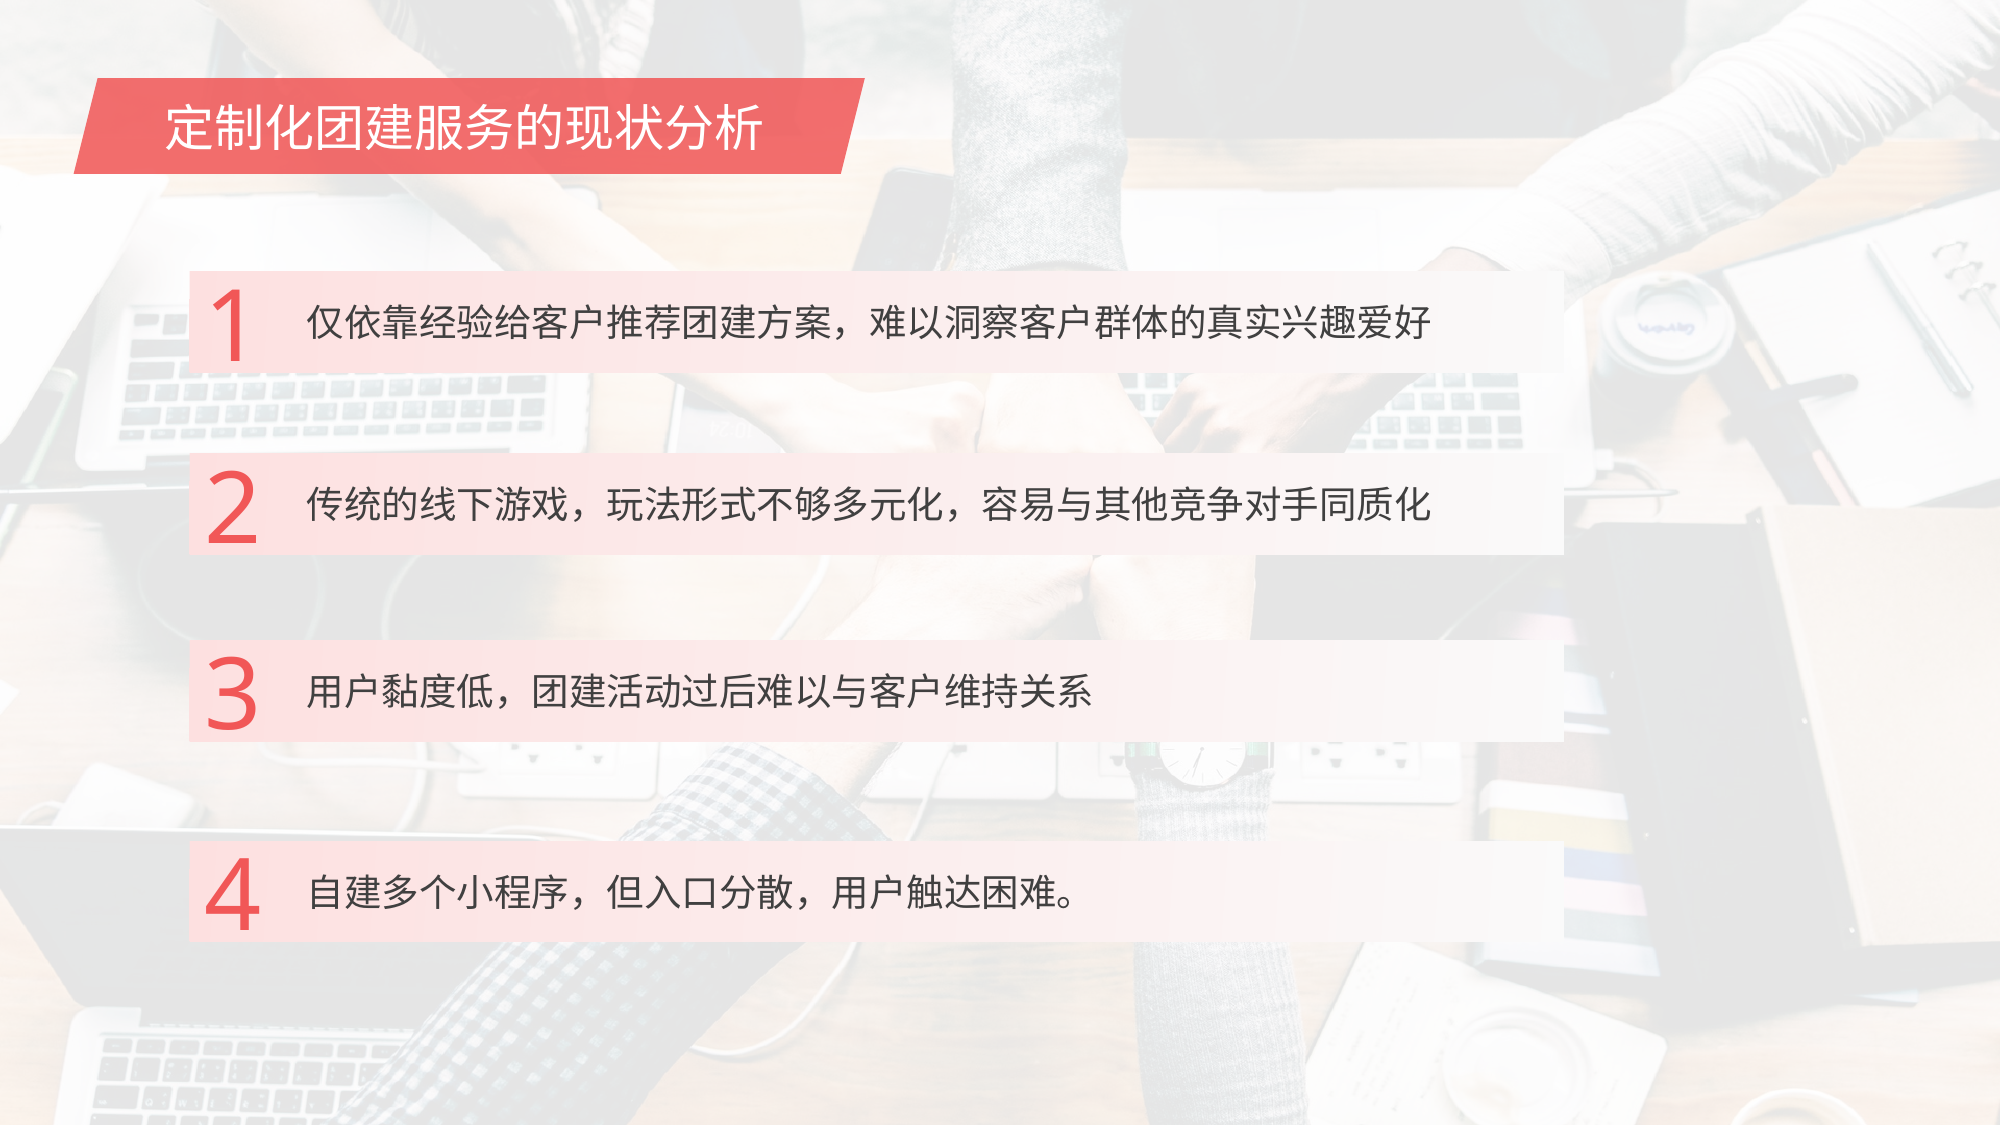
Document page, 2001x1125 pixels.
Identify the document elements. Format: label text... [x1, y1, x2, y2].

text_box 4 [189, 823, 288, 959]
text_box 自建多个小程序，但入口分散，用户触达困难。 [288, 840, 1565, 943]
text_box 定制化团建服务的现状分析 [72, 77, 867, 175]
text_box 仅依靠经验给客户推荐团建方案，难以洞察客户群体的真实兴趣爱好 [288, 270, 1565, 373]
text_box 1 [189, 253, 288, 389]
text_box 2 [189, 435, 288, 571]
text_box 用户黏度低，团建活动过后难以与客户维持关系 [288, 639, 1565, 742]
text_box 传统的线下游戏，玩法形式不够多元化，容易与其他竞争对手同质化 [288, 453, 1565, 555]
text_box 3 [189, 622, 288, 758]
